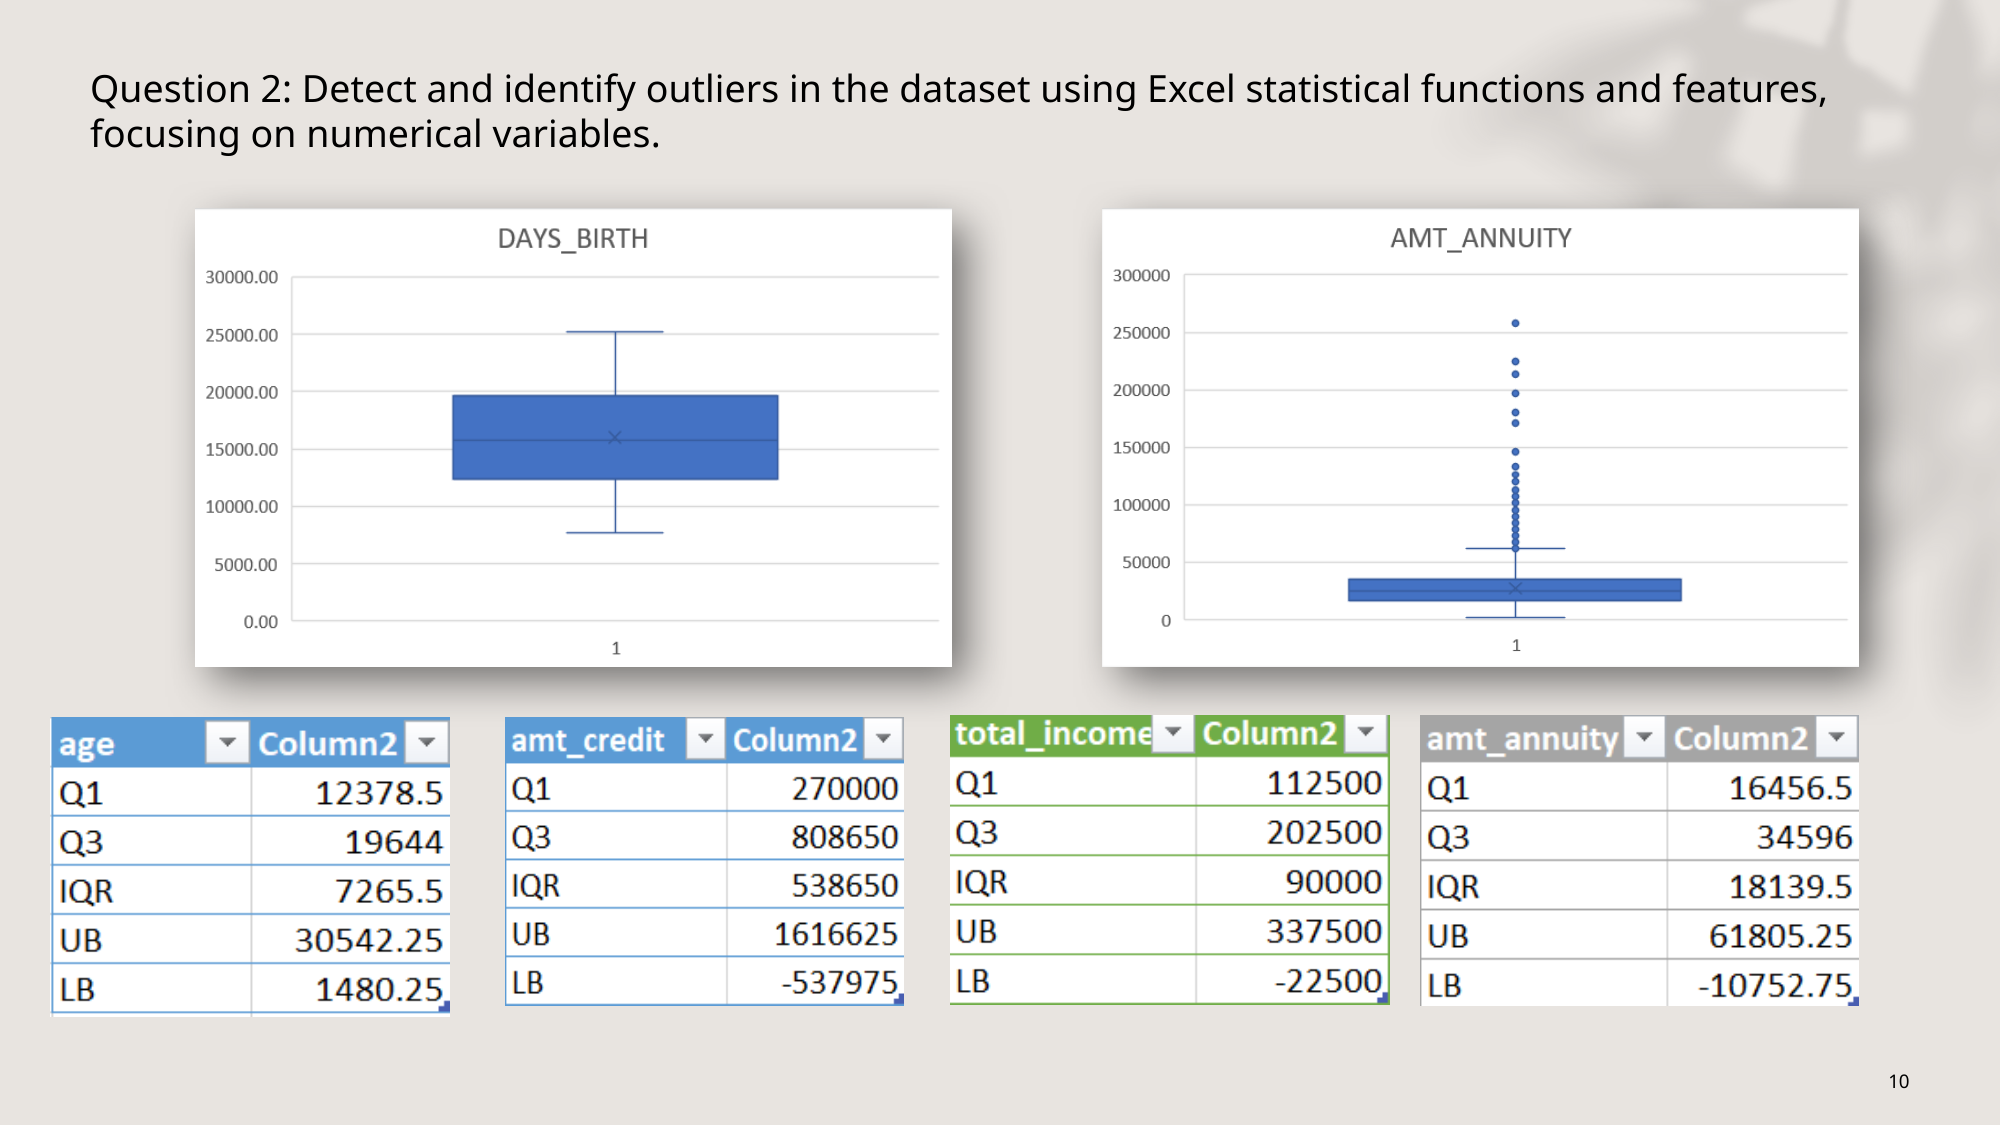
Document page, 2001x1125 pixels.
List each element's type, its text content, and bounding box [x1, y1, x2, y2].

picture [194, 208, 952, 668]
picture [50, 717, 450, 1017]
picture [1419, 715, 1859, 1007]
slide_number ‹#› [1474, 1052, 1925, 1113]
picture [504, 716, 905, 1007]
picture [1102, 208, 1859, 668]
picture [950, 715, 1390, 1005]
text_box Question 2: Detect and identify outliers in the dataset using Excel statistical functions and features, focusing on numerical variables. [75, 57, 1925, 208]
